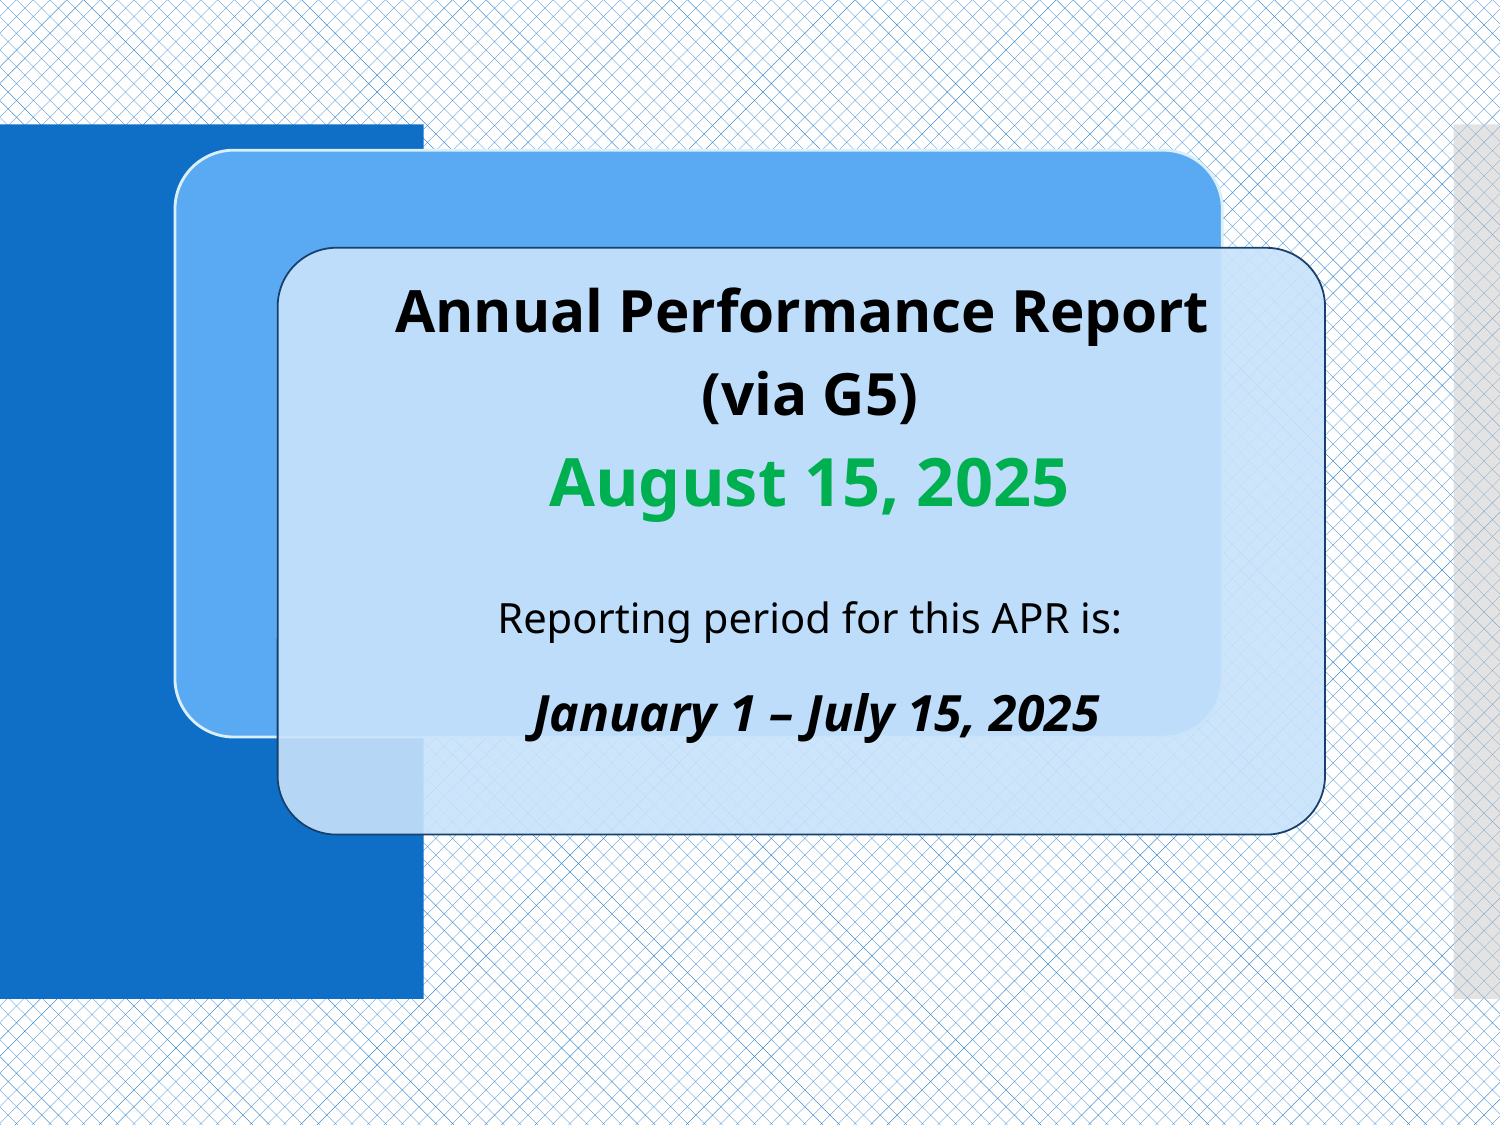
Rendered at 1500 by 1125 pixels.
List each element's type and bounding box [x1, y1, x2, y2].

list [99, 149, 1401, 836]
